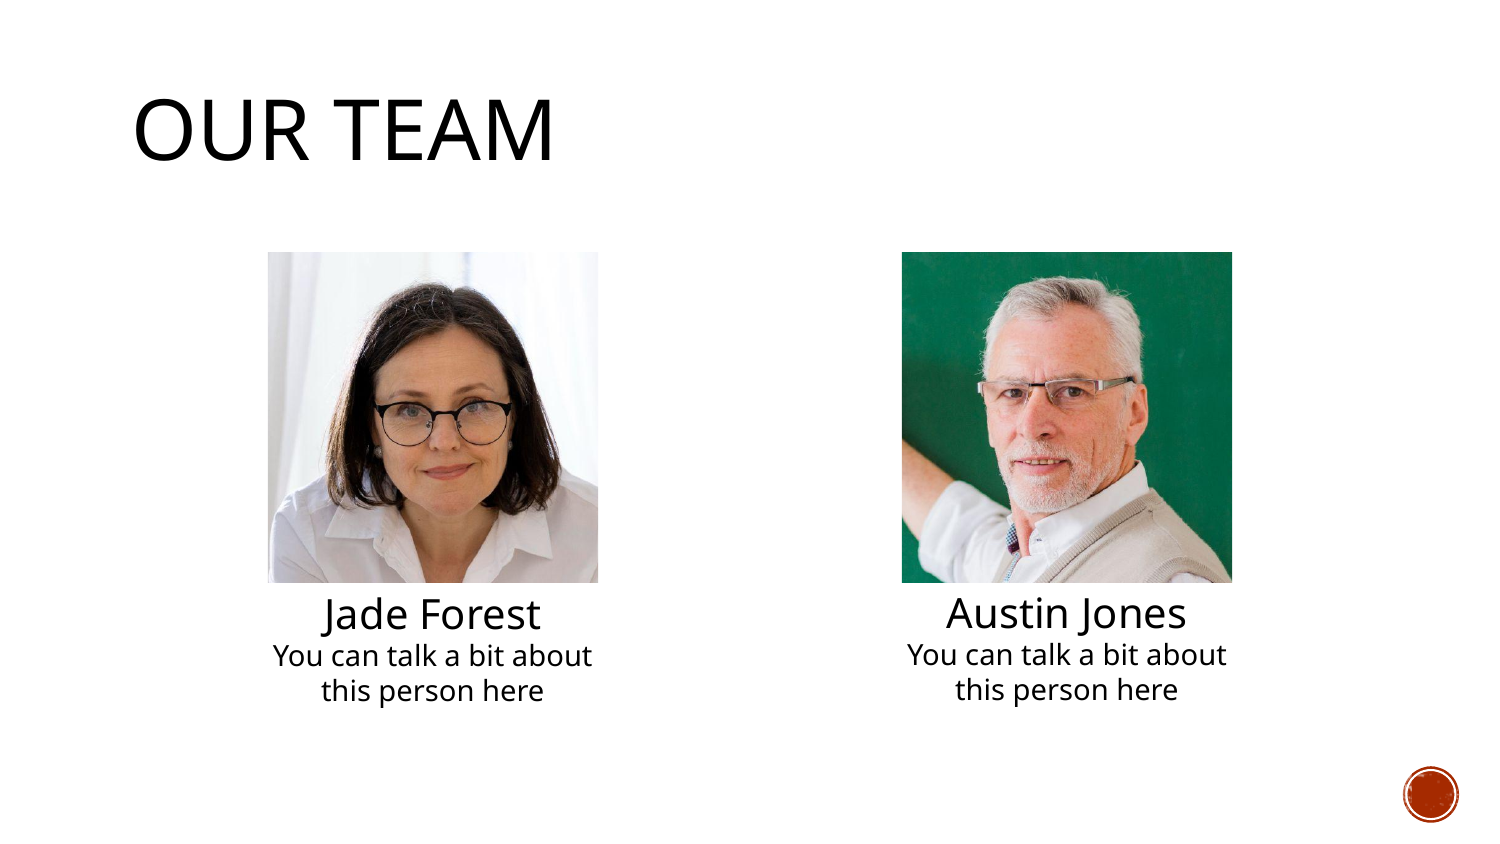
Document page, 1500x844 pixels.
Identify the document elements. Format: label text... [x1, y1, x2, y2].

text_box Jade Forest [243, 573, 622, 622]
text_box Austin Jones [877, 572, 1257, 621]
title Our team [115, 72, 1384, 167]
picture [267, 252, 599, 583]
picture [901, 252, 1233, 583]
text_box You can talk a bit about this person here [877, 621, 1257, 726]
text_box You can talk a bit about this person here [243, 622, 622, 727]
